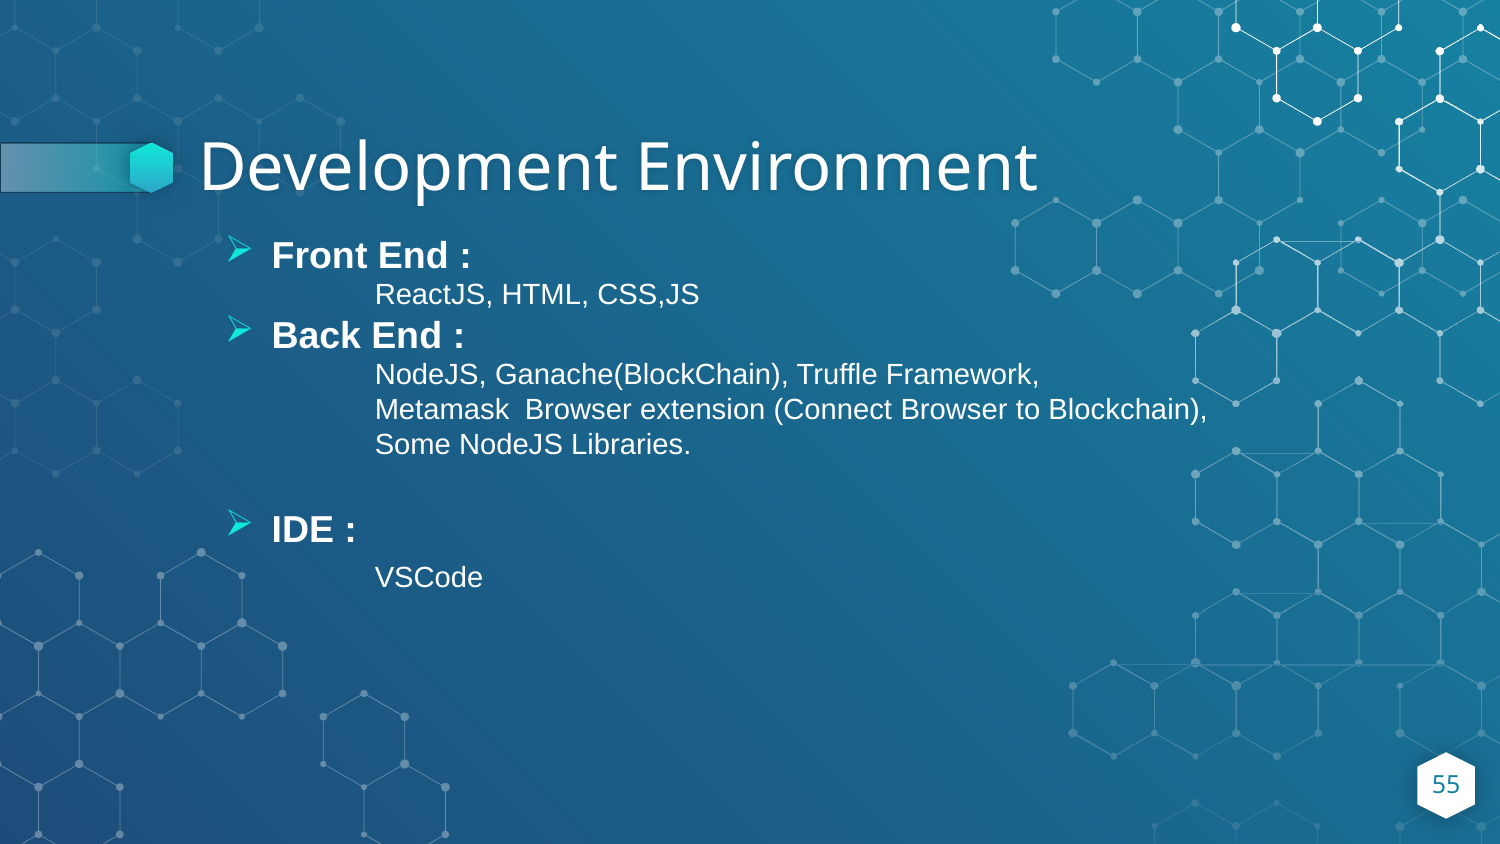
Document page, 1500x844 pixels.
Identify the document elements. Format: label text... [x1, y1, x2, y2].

title Development Environment [198, 140, 1302, 198]
slide_number 55 [1417, 752, 1475, 819]
text_box Front End : ReactJS, HTML, CSS,JS Back End : NodeJS, Ganache(BlockChain), Truffle Framework, Metamask Browser extension (Connect Browser to Blockchain), Some NodeJS Libraries. IDE : VSCode [210, 223, 1315, 638]
